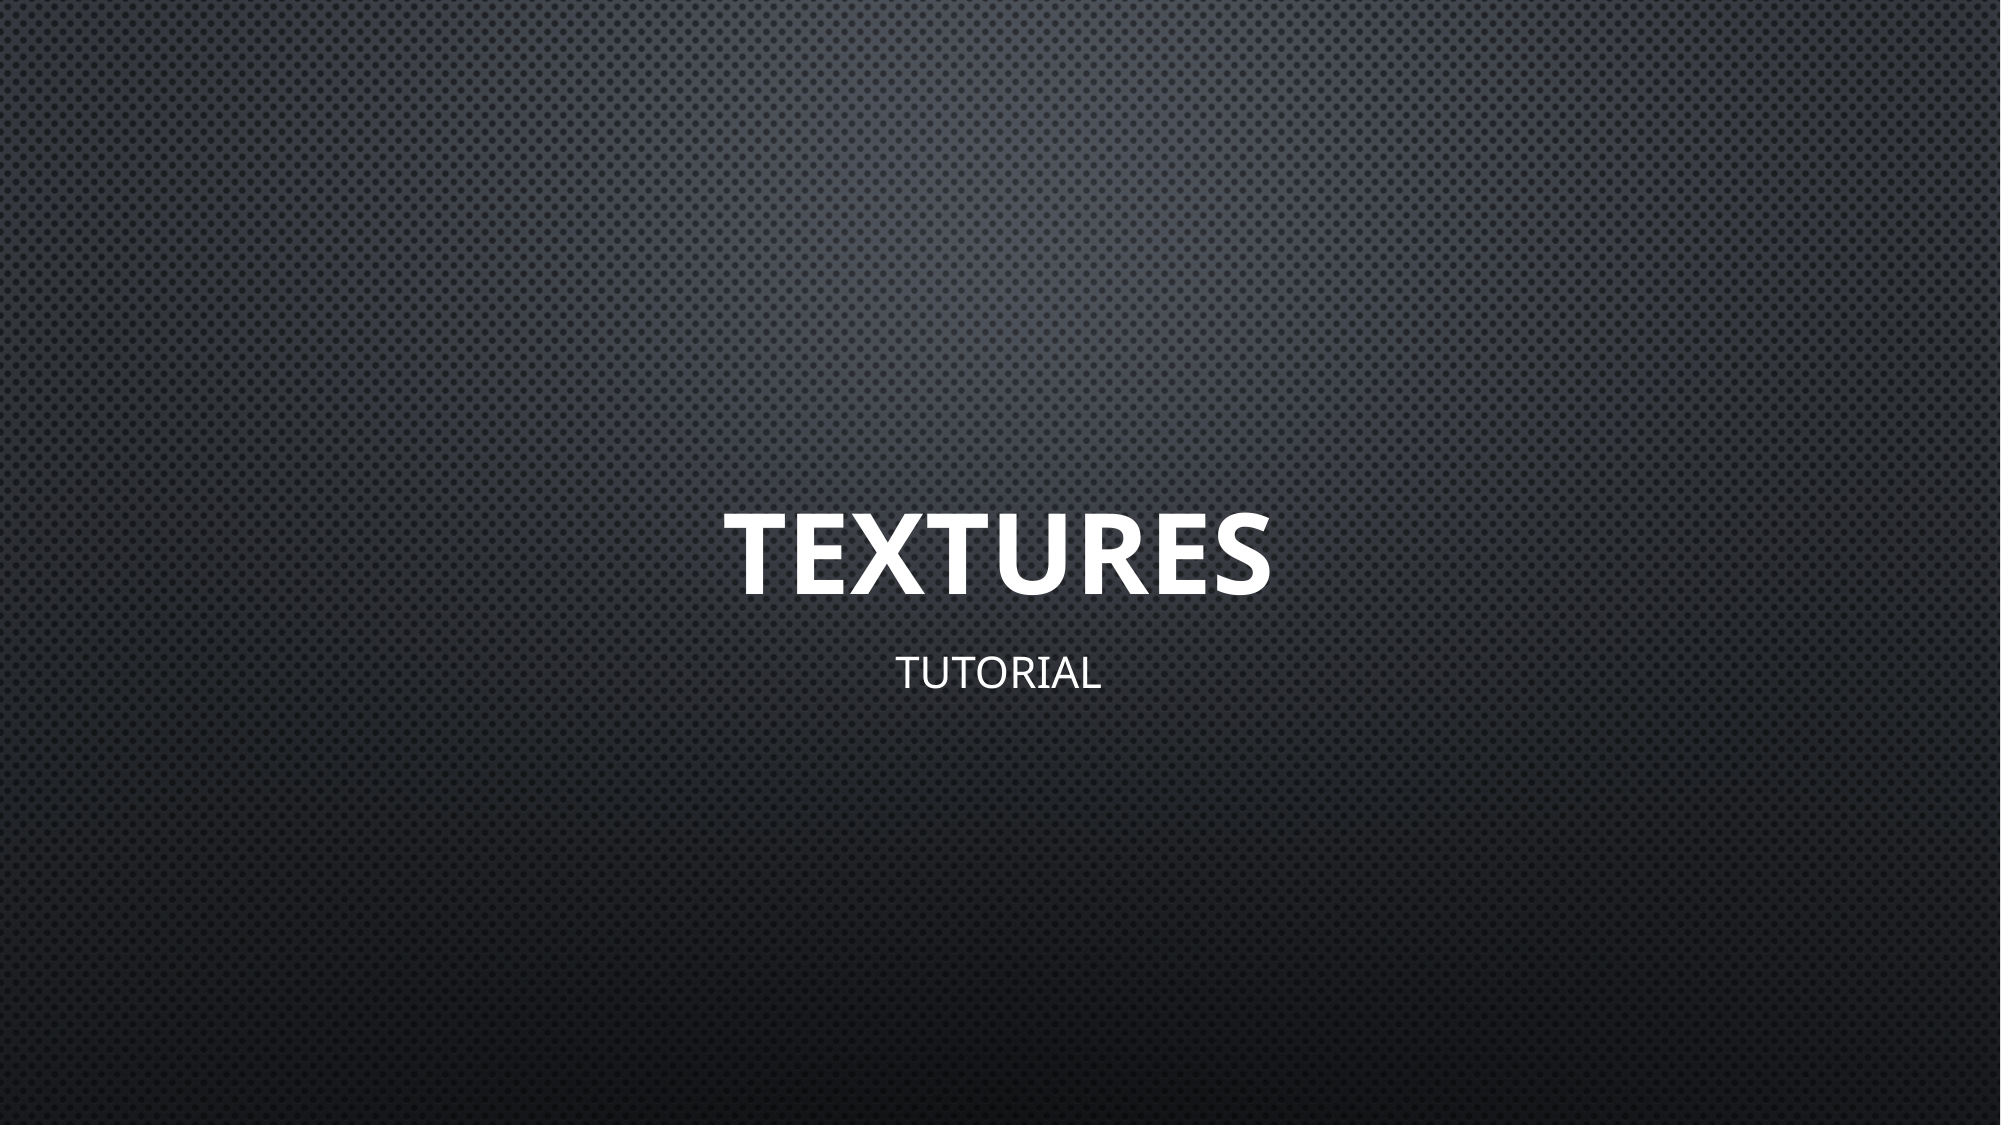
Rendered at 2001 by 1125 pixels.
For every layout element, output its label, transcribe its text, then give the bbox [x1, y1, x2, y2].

subtitle tutorial [287, 637, 1711, 950]
title Textures [287, 99, 1711, 625]
